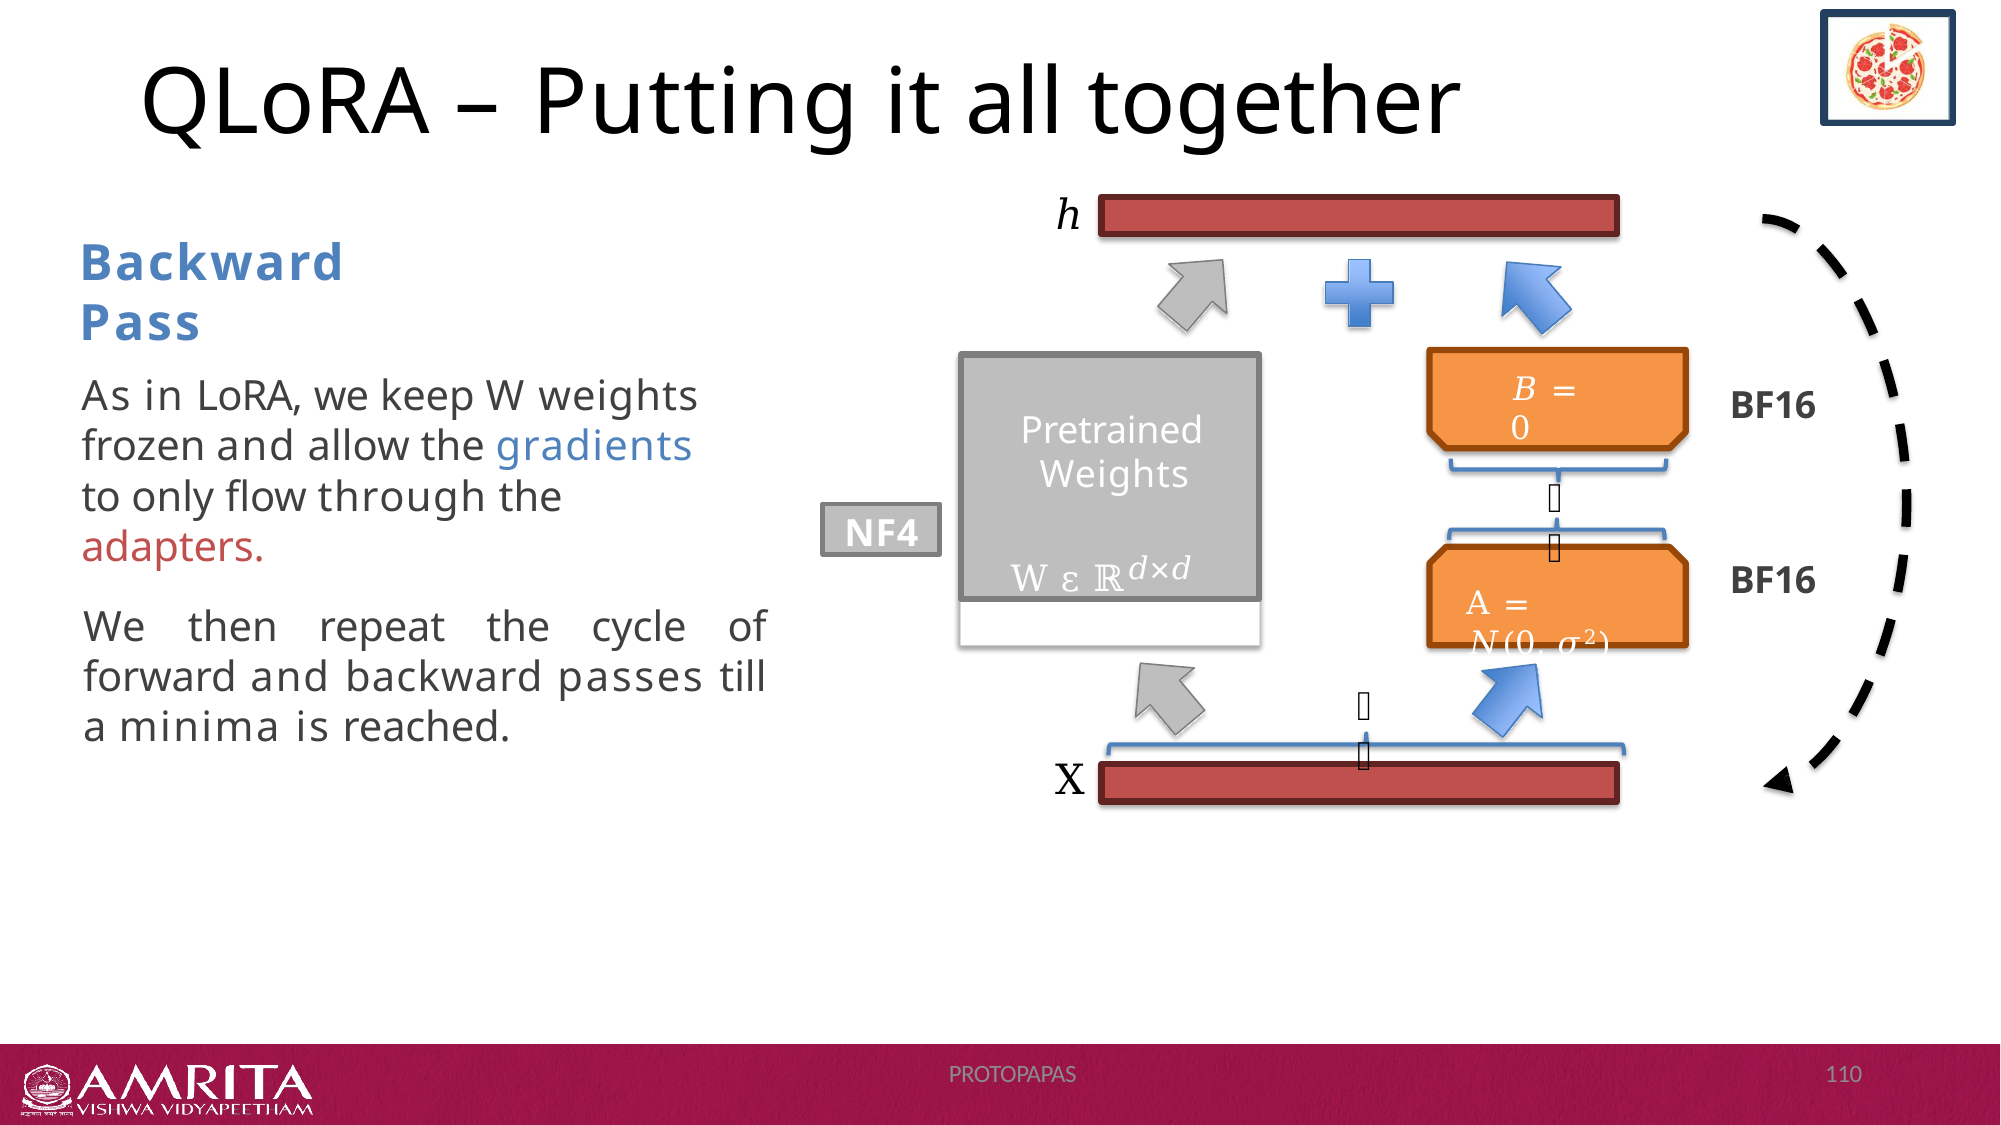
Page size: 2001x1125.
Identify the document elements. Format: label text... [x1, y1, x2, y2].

text_box Backward Pass [77, 228, 457, 351]
text_box We then repeat the cycle of forward and backward passes till a minima is reached. [81, 597, 767, 750]
picture [948, 345, 1089, 659]
title QLoRA – Putting it all together [137, 39, 1863, 152]
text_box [1724, 207, 1920, 828]
footer Protopapas [662, 1042, 1338, 1103]
picture [0, 1044, 2001, 1125]
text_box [1438, 453, 1678, 495]
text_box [1089, 187, 1698, 751]
slide_number 110 [1412, 1042, 1863, 1103]
text_box X [1053, 750, 1082, 803]
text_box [1089, 751, 1636, 817]
text_box NF4 [822, 503, 940, 555]
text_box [1417, 340, 1698, 553]
text_box ℎ [1052, 185, 1080, 238]
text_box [1823, 12, 1954, 124]
text_box As in LoRA, we keep W weights frozen and allow the gradients to only flow through the adapters. [79, 366, 719, 570]
